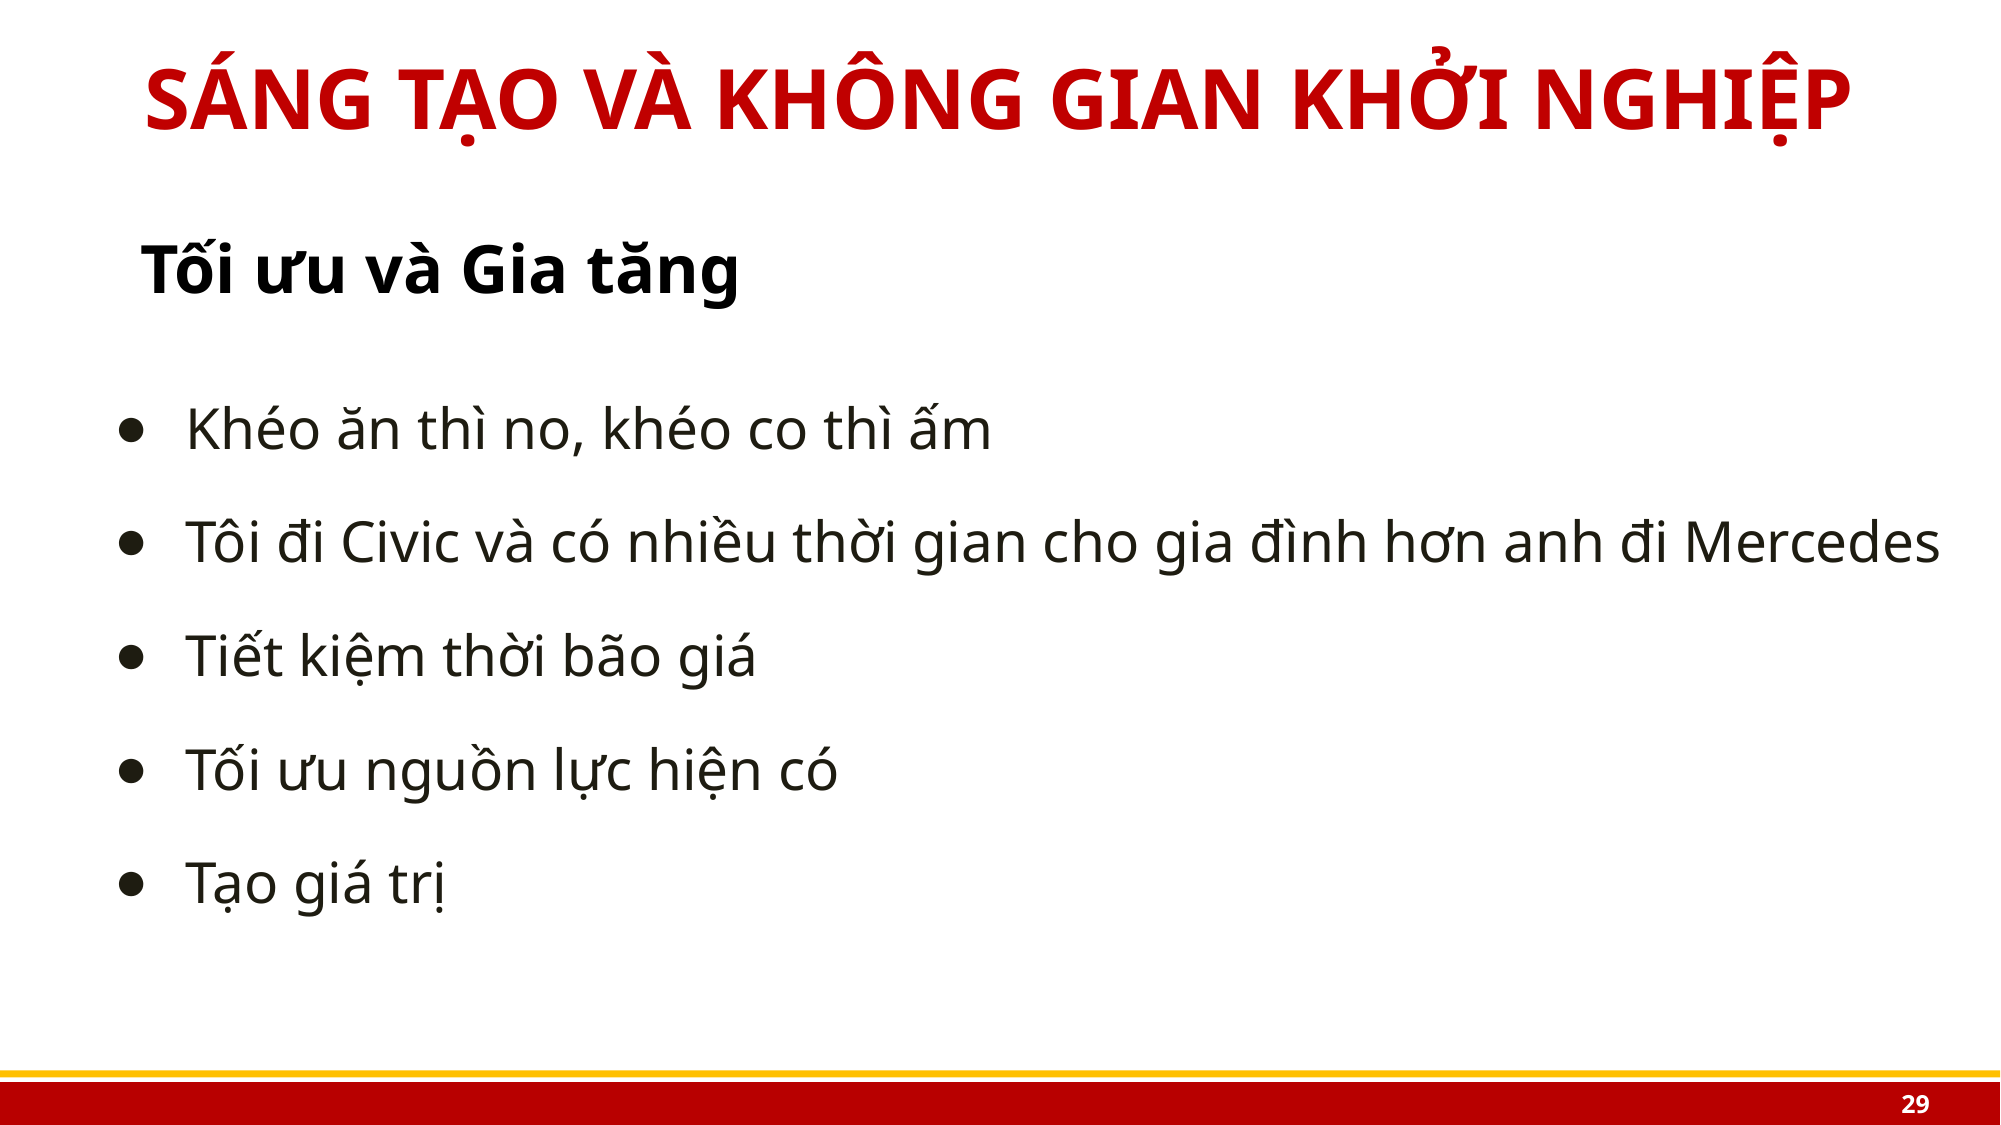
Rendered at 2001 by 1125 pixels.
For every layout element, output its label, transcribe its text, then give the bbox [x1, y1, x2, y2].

text_box Tối ưu và Gia tăng [125, 219, 800, 315]
slide_number 29 [1815, 1082, 1945, 1125]
list Khéo ăn thì no, khéo co thì ấm Tôi đi Civic và có nhiều thời gian cho gia đình hơn anh đi Mercedes Tiết kiệm thời bão giá Tối ưu nguồn lực hiện có Tạo giá trị [99, 351, 1957, 1005]
title SÁNG TẠO VÀ KHÔNG GIAN KHỞI NGHIỆP [55, 7, 1945, 185]
